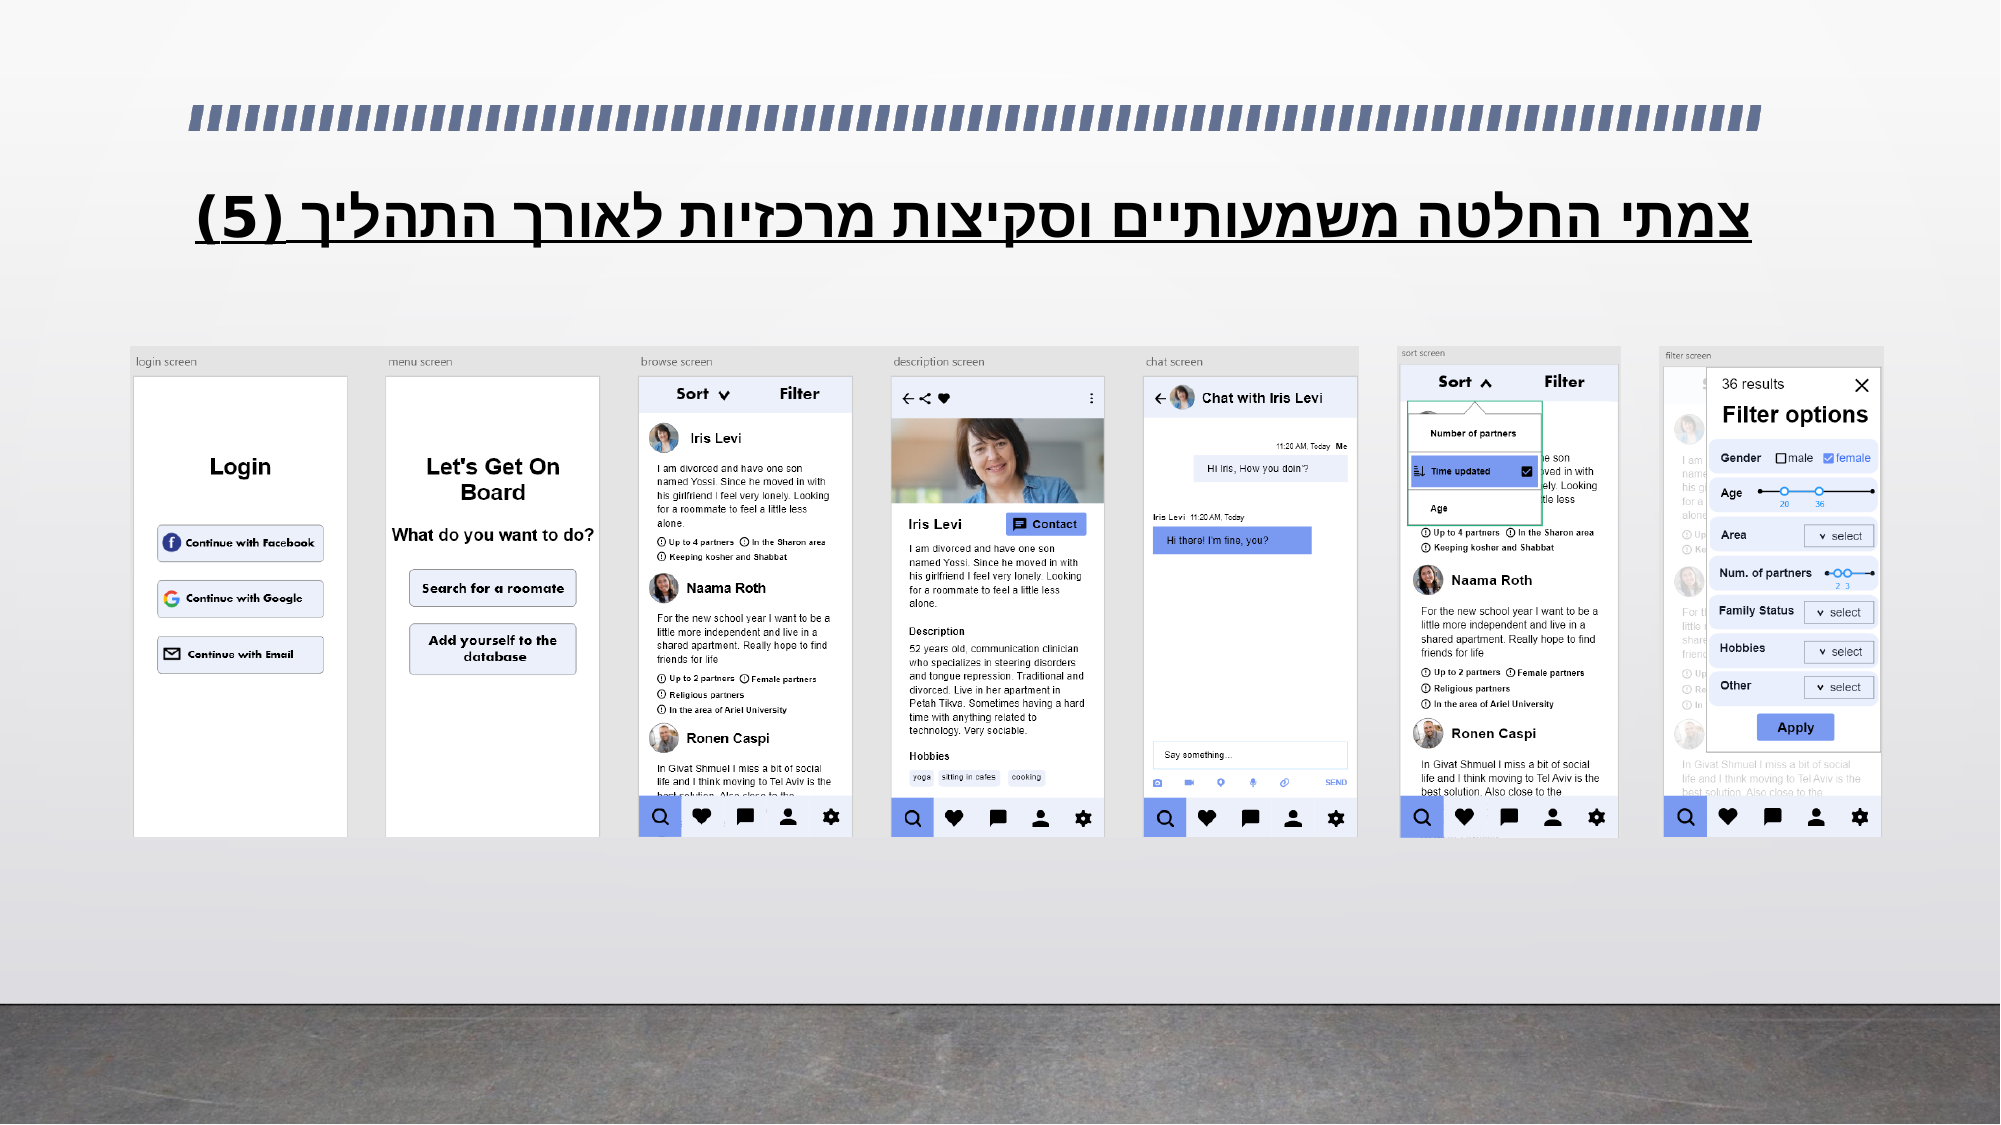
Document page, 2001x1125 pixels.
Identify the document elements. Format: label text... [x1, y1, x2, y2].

picture [130, 346, 1359, 837]
picture [1396, 346, 1621, 838]
picture [1659, 346, 1884, 837]
picture [0, 1004, 2000, 1124]
picture [186, 105, 1762, 131]
text_box צמתי החלטה משמעותיים וסקיצות מרכזיות לאורך התהליך (5) [65, 139, 1767, 258]
